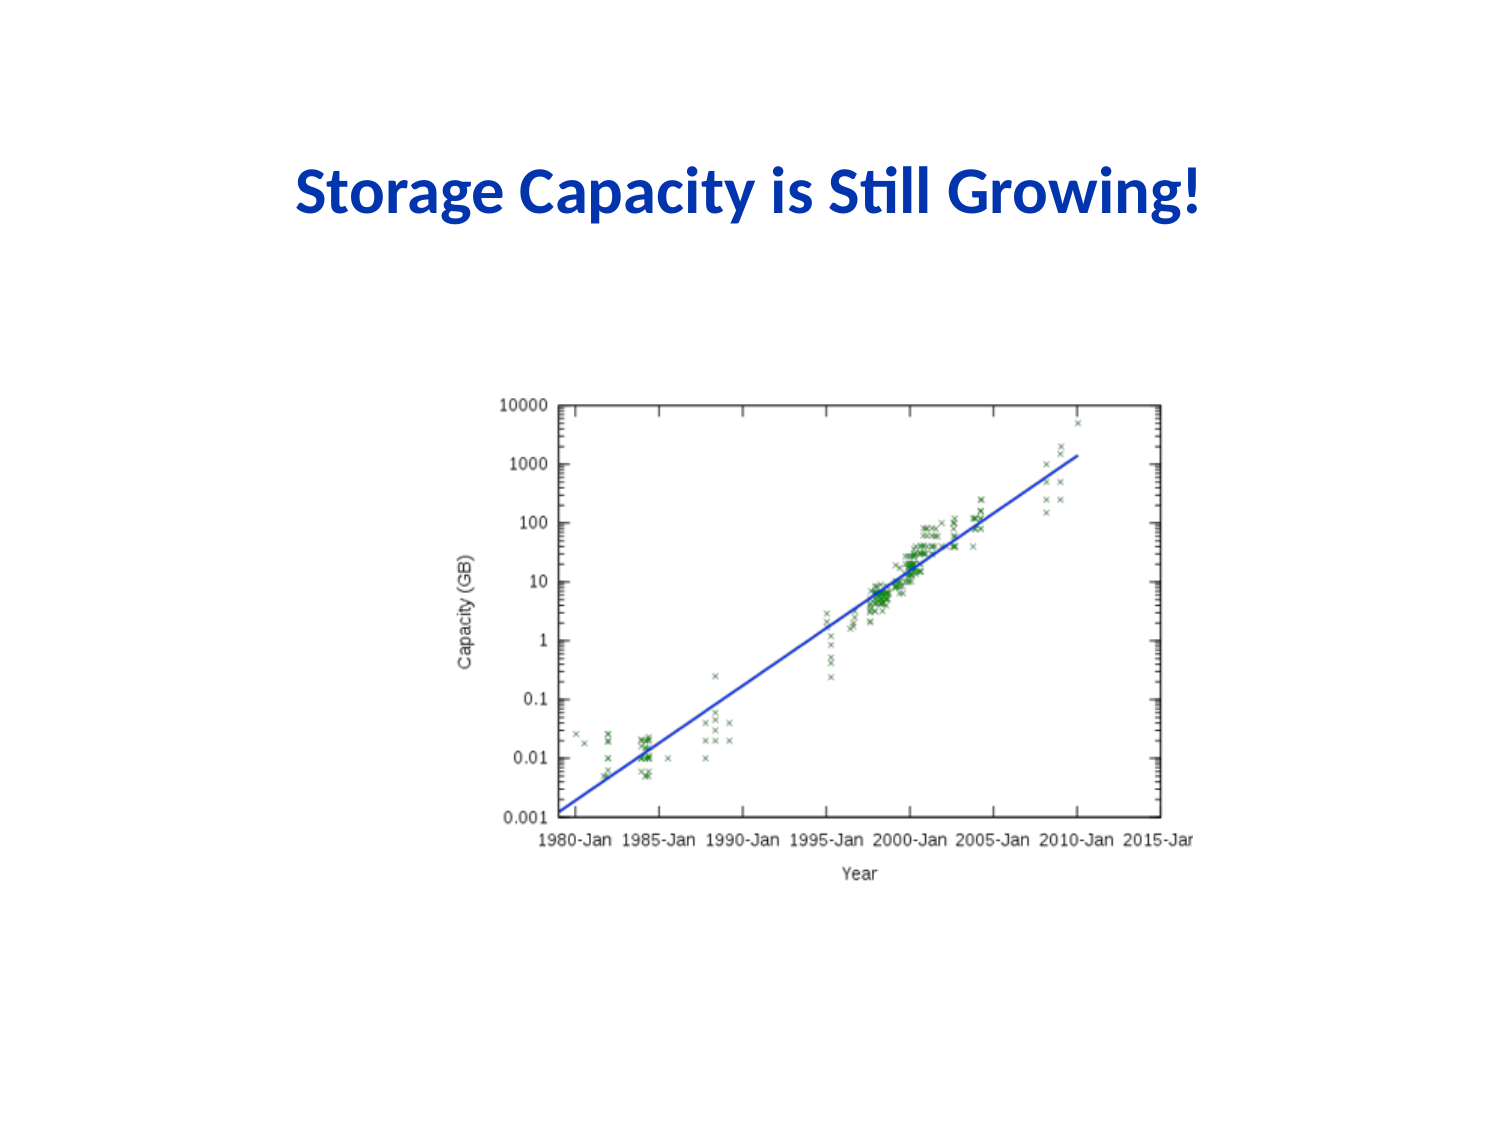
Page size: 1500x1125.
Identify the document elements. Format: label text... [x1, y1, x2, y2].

title Storage Capacity is Still Growing! [162, 159, 1338, 225]
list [442, 385, 1194, 885]
